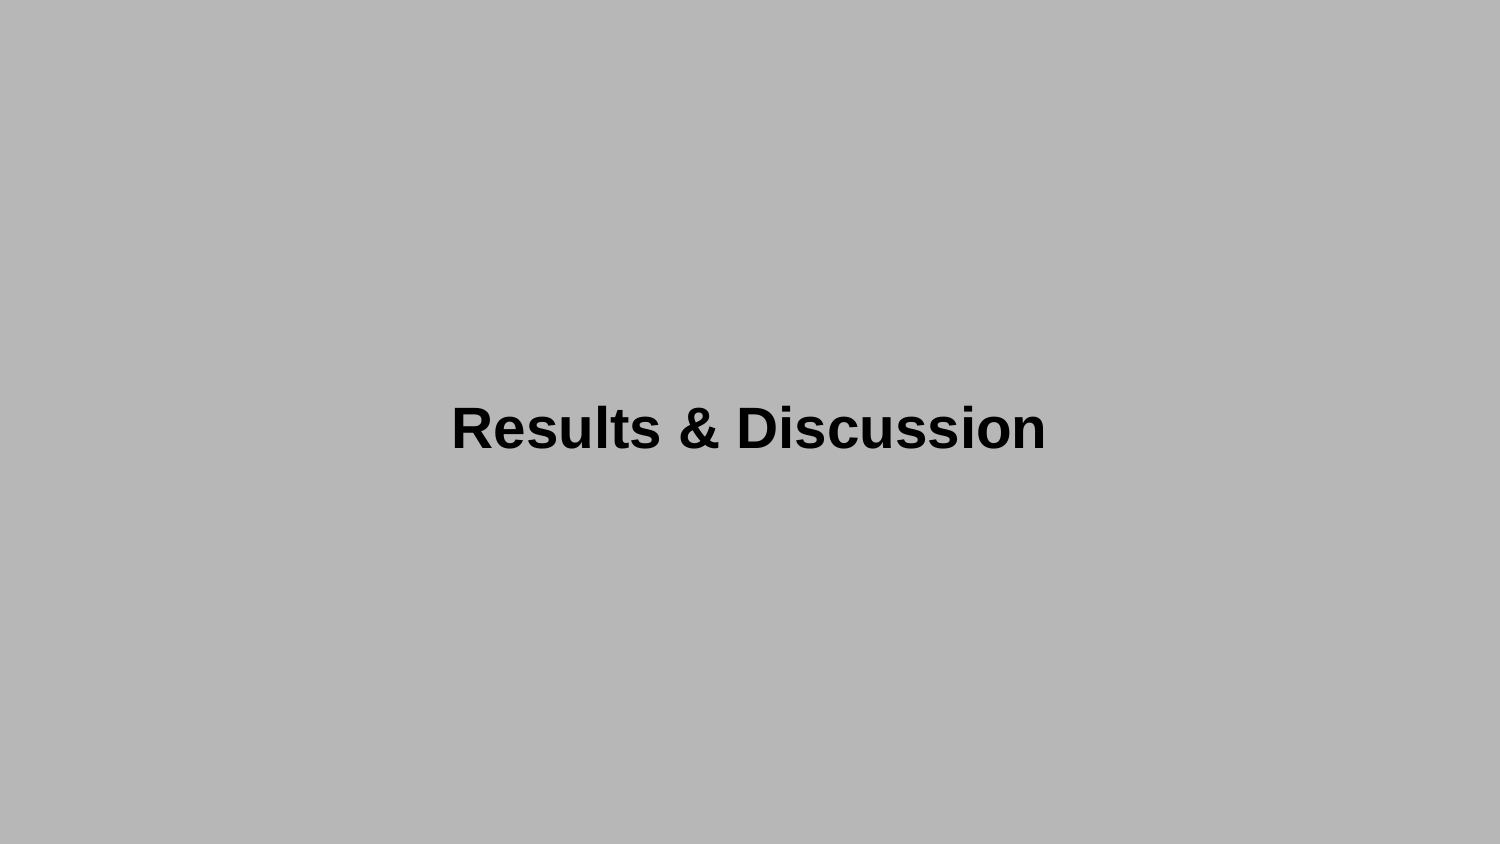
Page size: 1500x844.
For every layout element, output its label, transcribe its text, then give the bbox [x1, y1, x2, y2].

title Results & Discussion [51, 374, 1449, 469]
